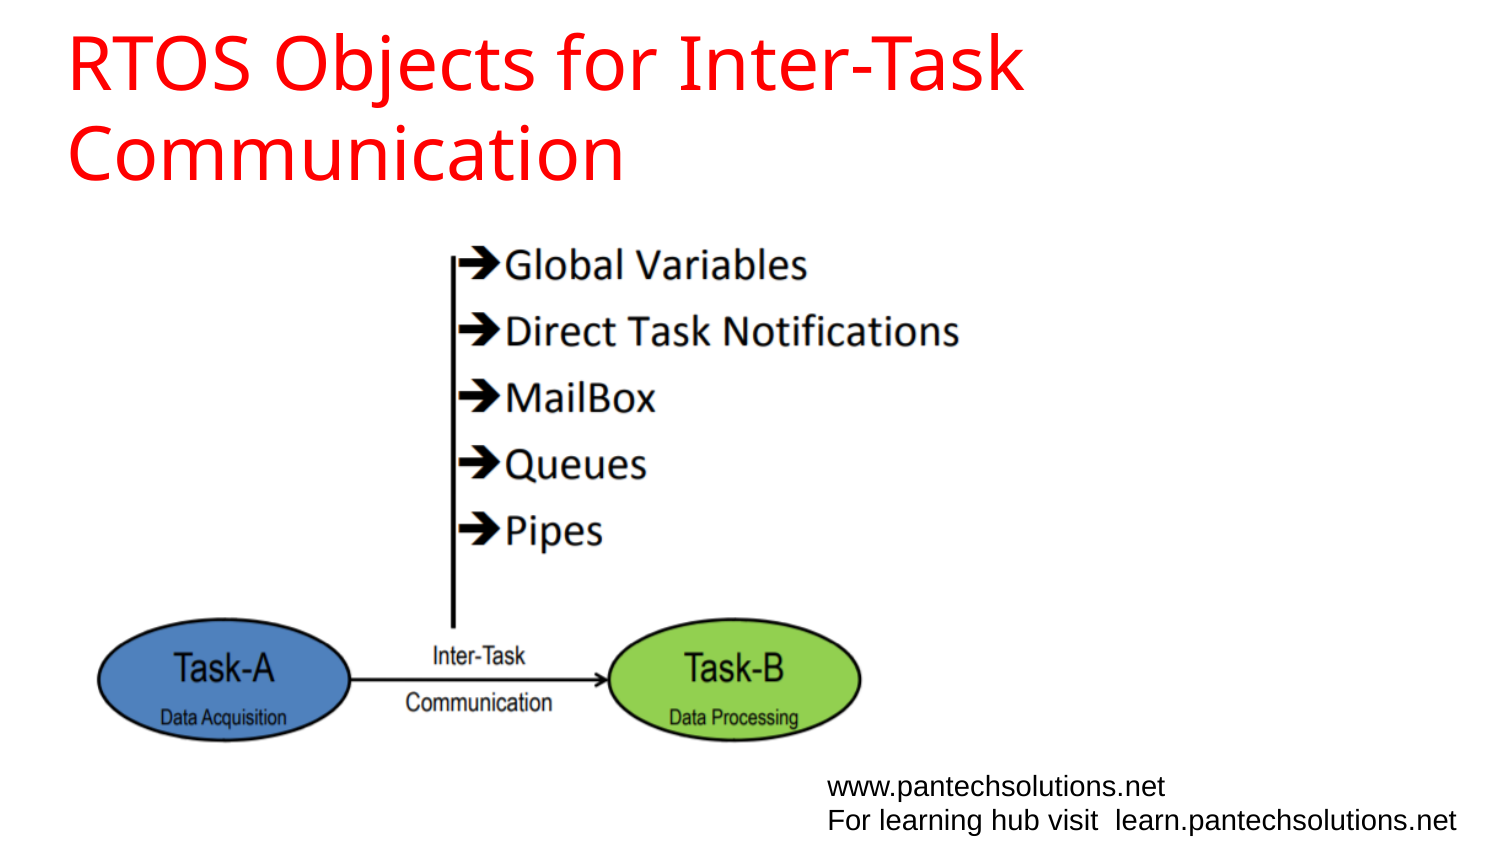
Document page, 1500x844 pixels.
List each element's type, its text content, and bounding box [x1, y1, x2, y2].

title RTOS Objects for Inter-Task Communication [51, 0, 1500, 94]
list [65, 198, 978, 760]
slide_number www.pantechsolutions.net For learning hub visit learn.pantechsolutions.net [812, 759, 1500, 797]
